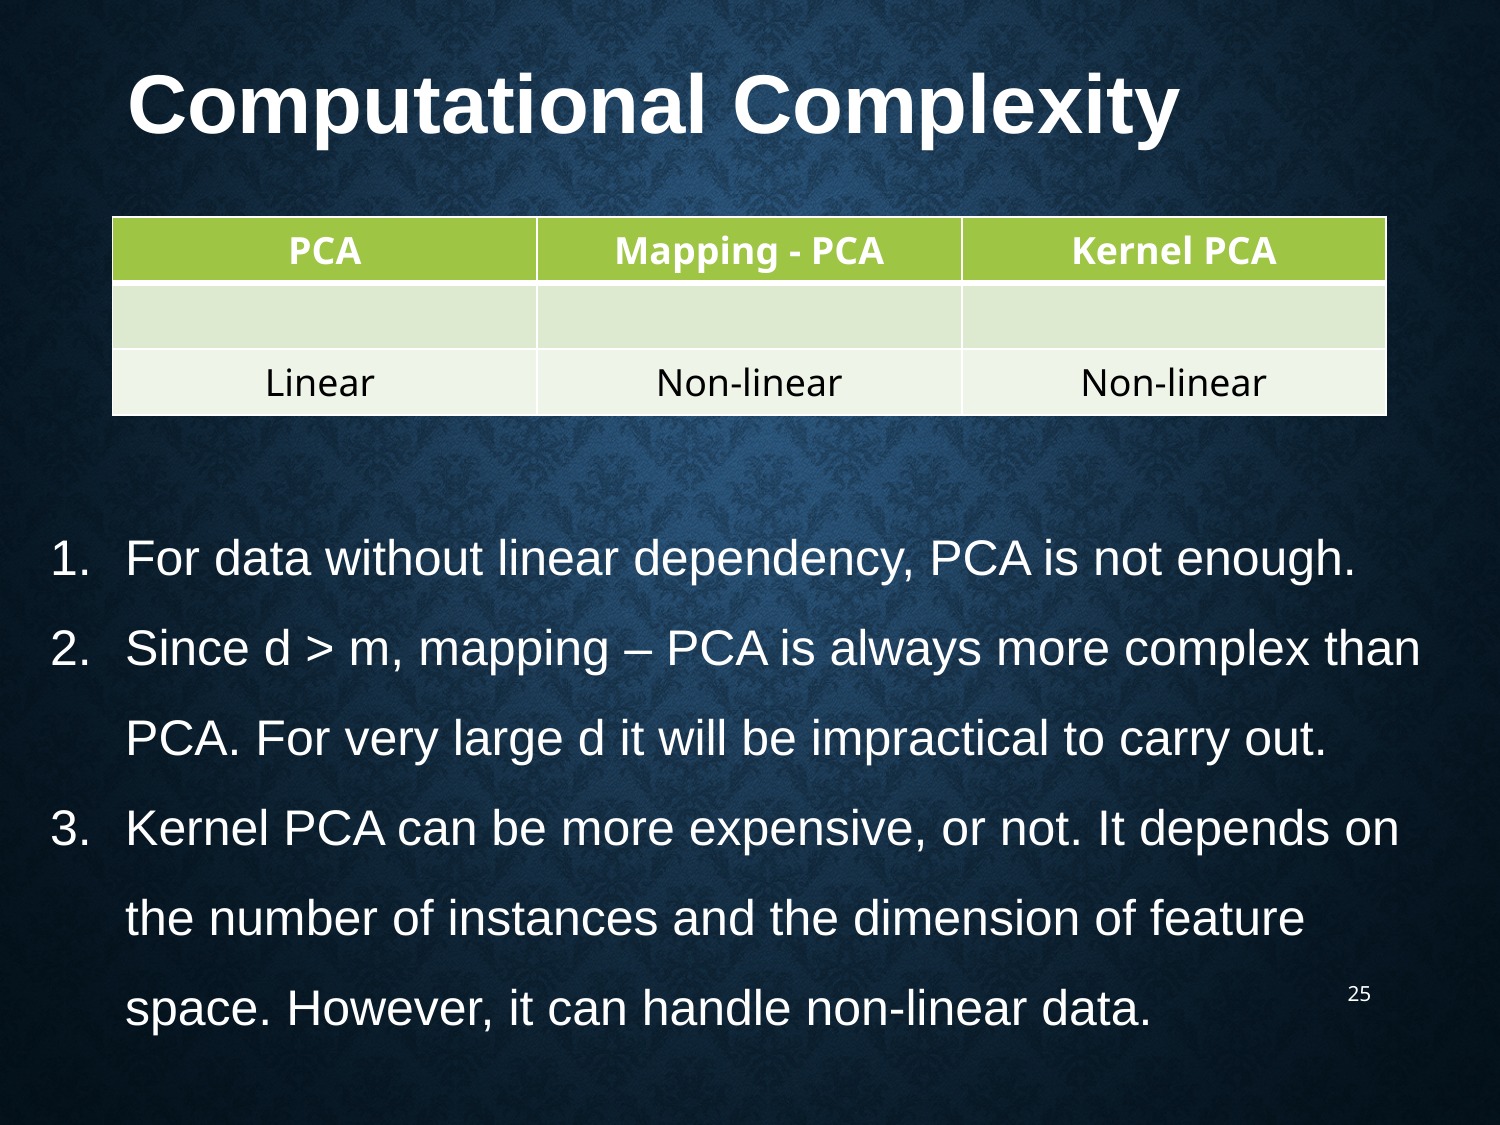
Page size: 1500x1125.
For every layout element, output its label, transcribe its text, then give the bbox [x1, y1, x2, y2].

text_box For data without linear dependency, PCA is not enough. Since d > m, mapping – PCA is always more complex than PCA. For very large d it will be impractical to carry out. Kernel PCA can be more expensive, or not. It depends on the number of instances and the dimension of feature space. However, it can handle non-linear data. [35, 488, 1467, 1044]
text_box Computational Complexity [112, 34, 1387, 183]
